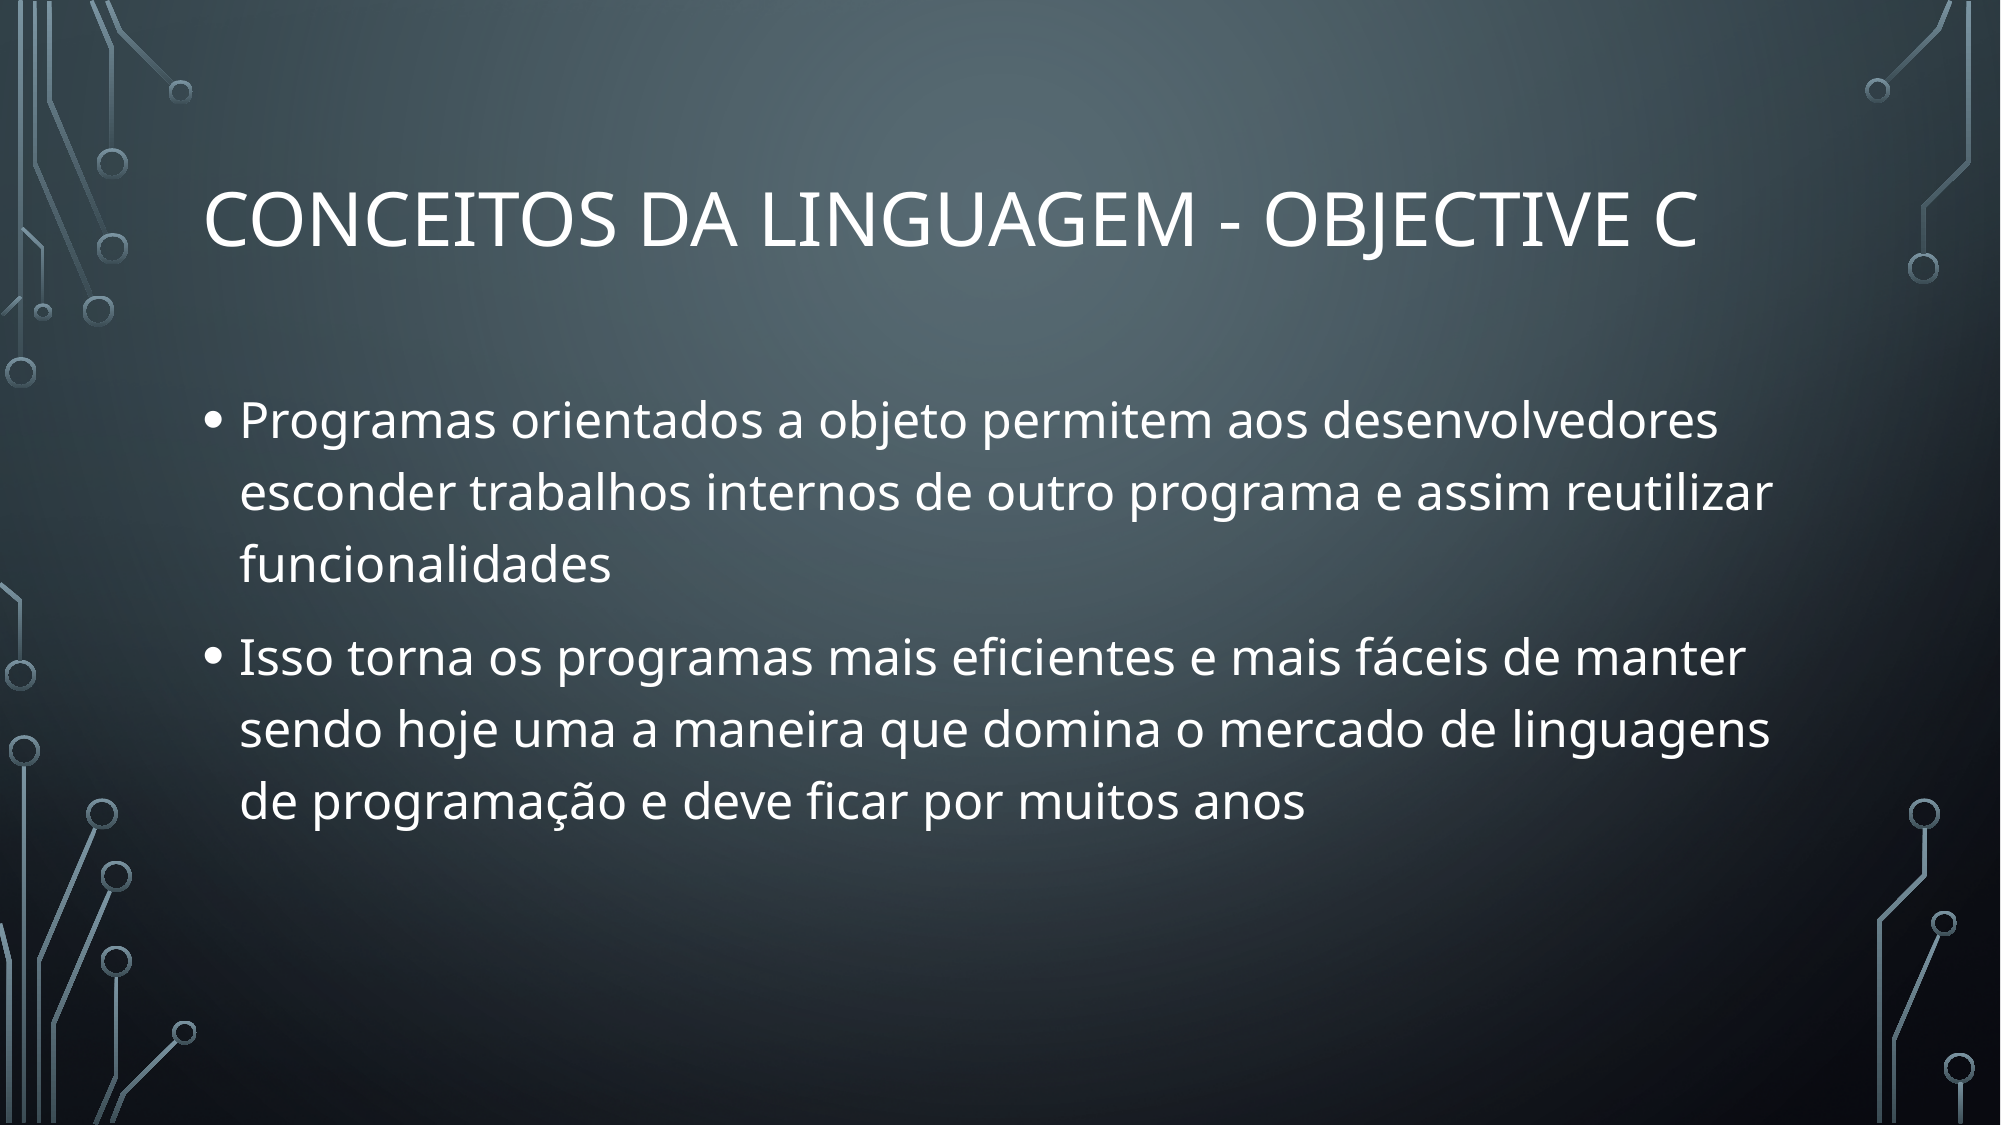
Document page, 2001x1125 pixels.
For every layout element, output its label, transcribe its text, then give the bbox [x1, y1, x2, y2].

list Programas orientados a objeto permitem aos desenvolvedores esconder trabalhos internos de outro programa e assim reutilizar funcionalidades Isso torna os programas mais eficientes e mais fáceis de manter sendo hoje uma a maneira que domina o mercado de linguagens de programação e deve ficar por muitos anos [187, 369, 1813, 1049]
title Conceitos da linguagem - objective c [187, 101, 1845, 344]
